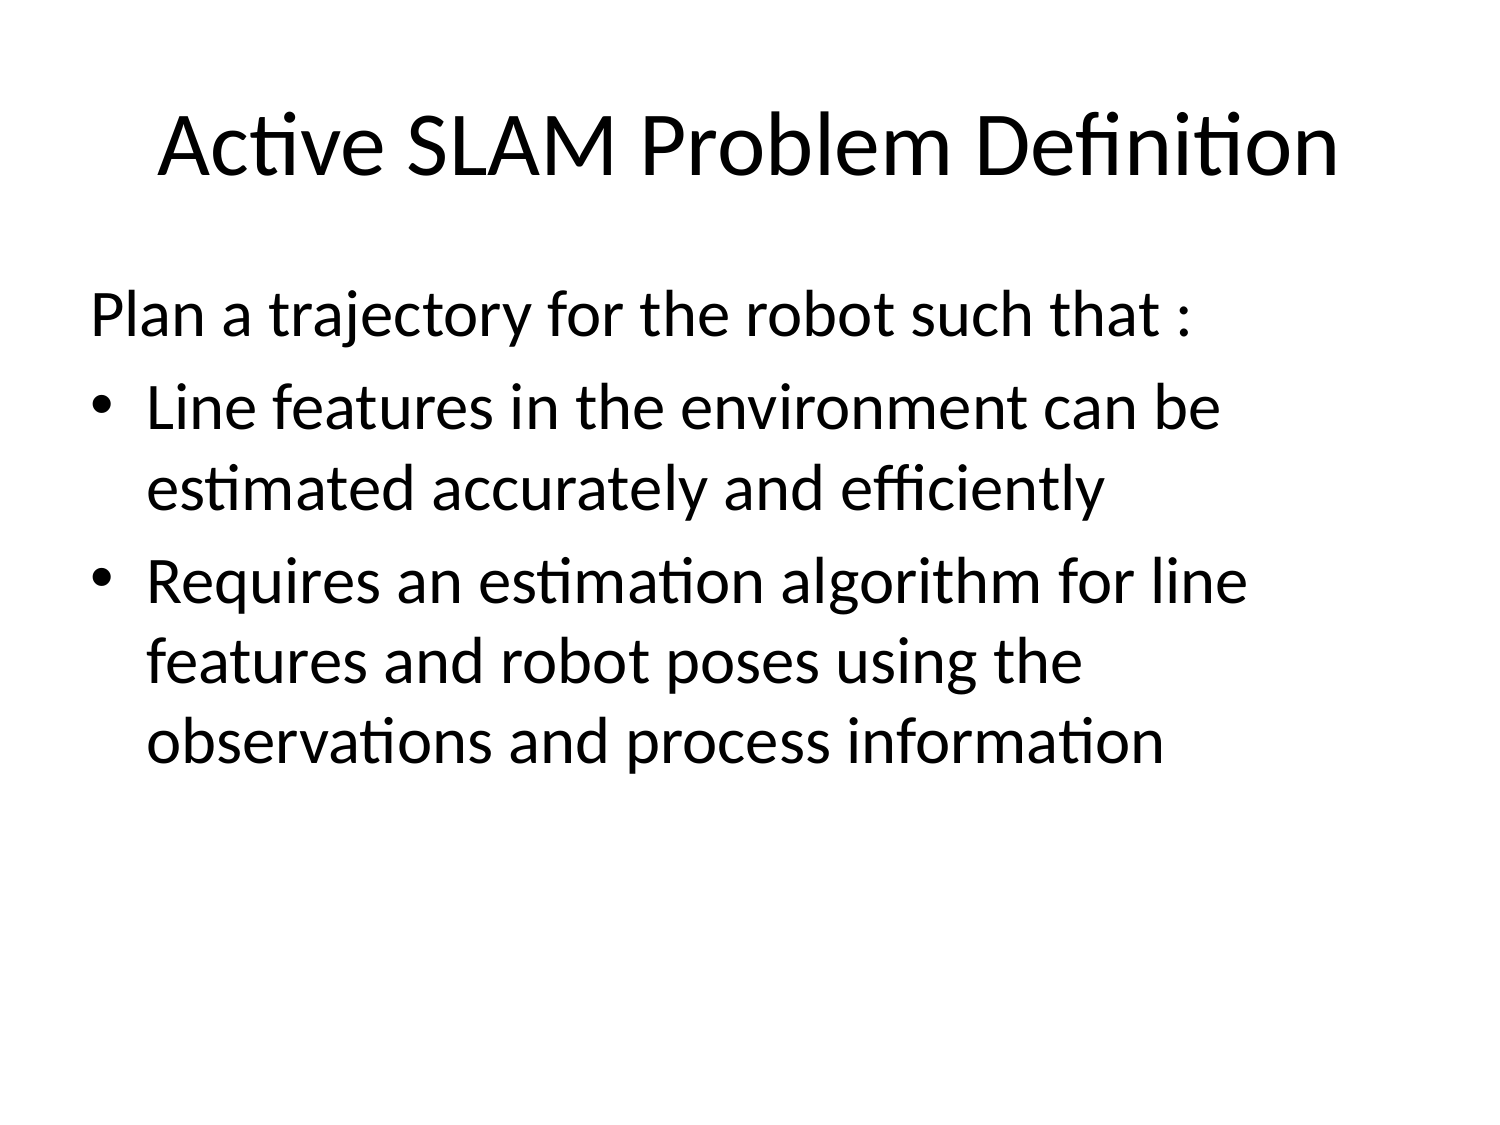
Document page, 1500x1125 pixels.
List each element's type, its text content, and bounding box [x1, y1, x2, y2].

list Plan a trajectory for the robot such that : Line features in the environment can be estimated accurately and efficiently Requires an estimation algorithm for line features and robot poses using the observations and process information [75, 262, 1425, 1005]
title Active SLAM Problem Definition [75, 45, 1425, 233]
